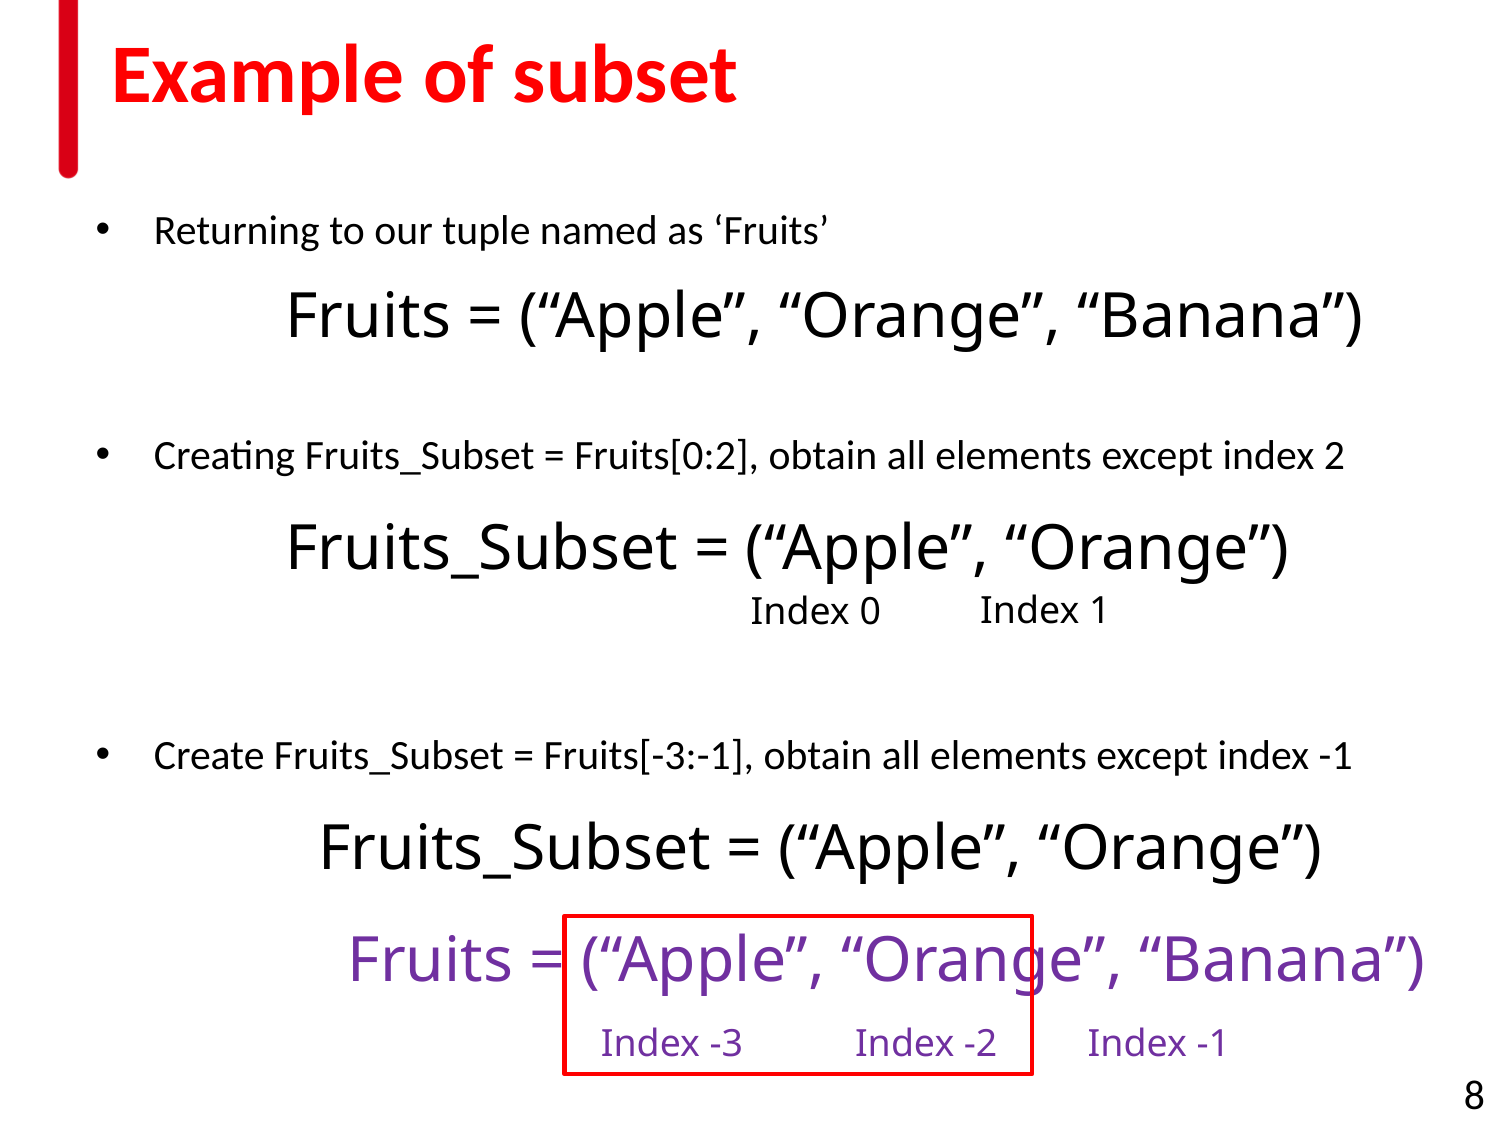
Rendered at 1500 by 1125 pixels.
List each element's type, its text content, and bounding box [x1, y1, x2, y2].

text_box Fruits_Subset = (“Apple”, “Orange”) [303, 796, 1377, 890]
title Example of subset [96, 0, 1425, 138]
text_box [735, 579, 1136, 640]
text_box Fruits = (“Apple”, “Orange”, “Banana”) [332, 907, 1406, 1002]
text_box Returning to our tuple named as ‘Fruits’ Creating Fruits_Subset = Fruits[0:2], obtain all elements except index 2 Create Fruits_Subset = Fruits[-3:-1], obtain all elements except index -1 [80, 195, 1470, 1025]
text_box [562, 914, 1034, 1076]
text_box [585, 1013, 1238, 1072]
picture [57, 0, 81, 200]
text_box Fruits = (“Apple”, “Orange”, “Banana”) [270, 264, 1344, 358]
text_box Fruits_Subset = (“Apple”, “Orange”) [270, 495, 1344, 590]
